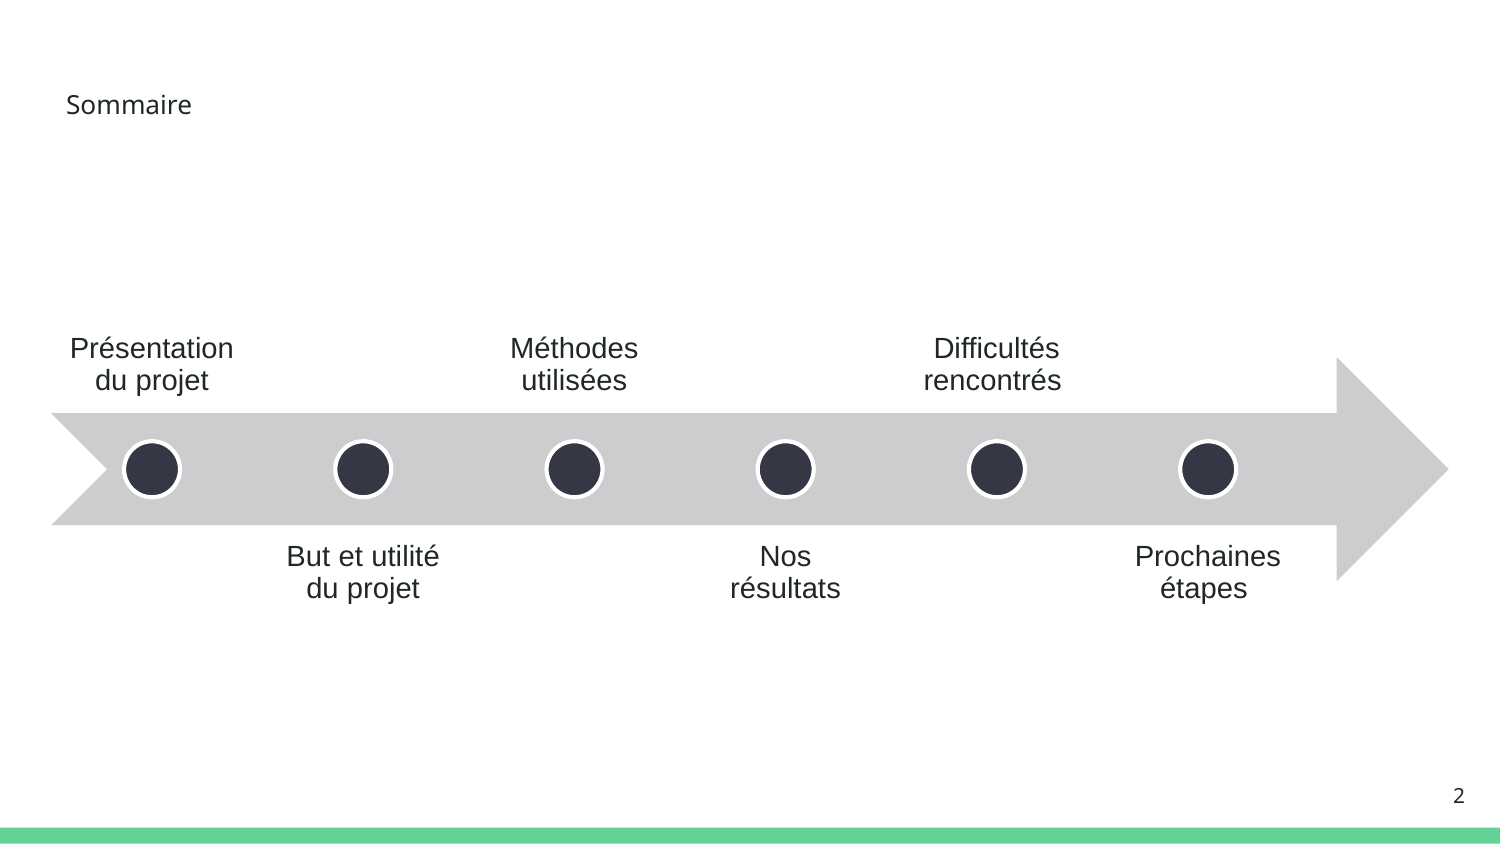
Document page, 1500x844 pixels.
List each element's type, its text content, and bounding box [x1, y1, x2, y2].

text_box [50, 188, 1450, 750]
slide_number 2 [1389, 764, 1480, 830]
title Sommaire [51, 72, 1449, 167]
